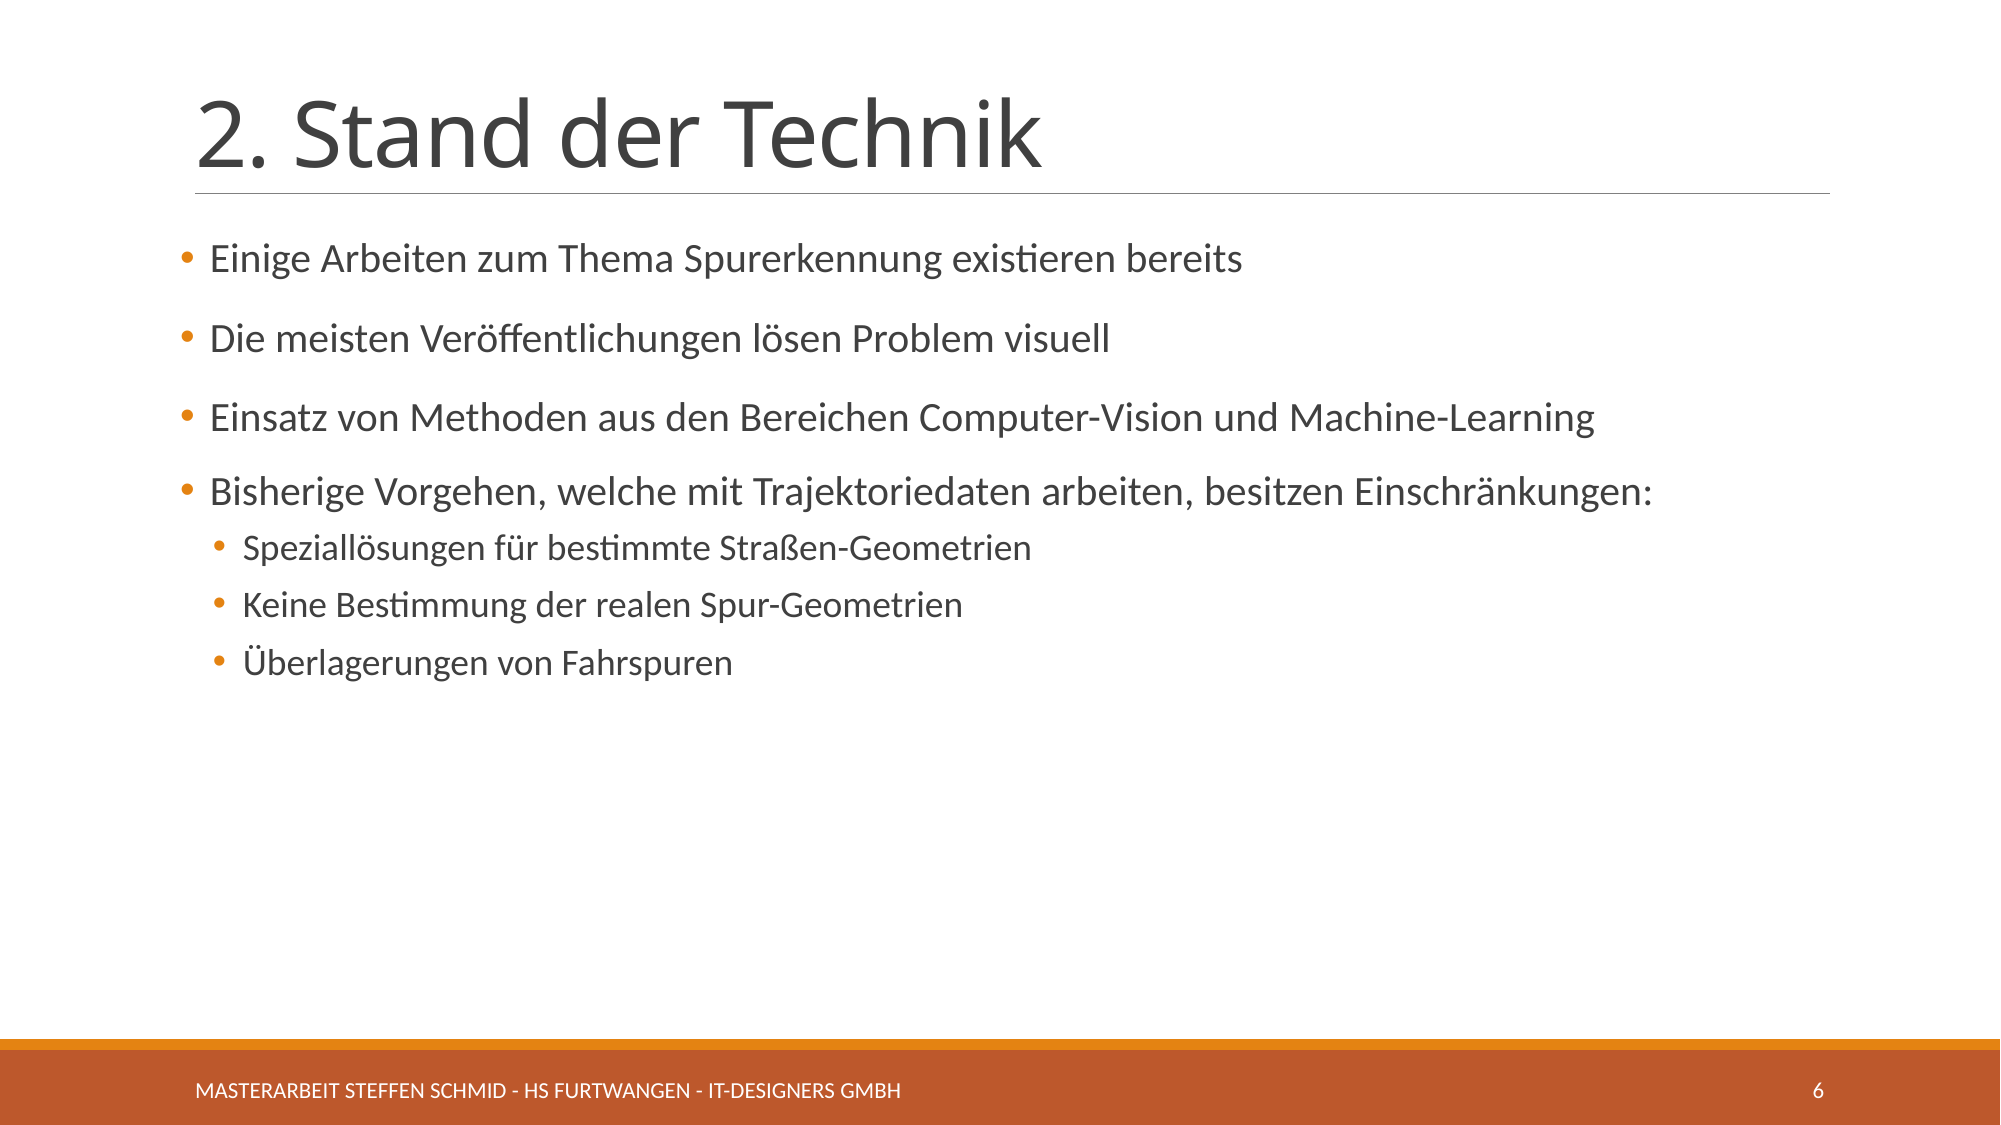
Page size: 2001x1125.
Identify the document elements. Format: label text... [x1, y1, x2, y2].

title 2. Stand der Technik [180, 47, 1830, 194]
slide_number 6 [1624, 1059, 1840, 1120]
list Einige Arbeiten zum Thema Spurerkennung existieren bereits Die meisten Veröffentlichungen lösen Problem visuell Einsatz von Methoden aus den Bereichen Computer-Vision und Machine-Learning Bisherige Vorgehen, welche mit Trajektoriedaten arbeiten, besitzen Einschränkungen: Speziallösungen für bestimmte Straßen-Geometrien Keine Bestimmung der realen Spur-Geometrien Überlagerungen von Fahrspuren [180, 229, 1830, 998]
footer Masterarbeit Steffen Schmid - HS Furtwangen - IT-Designers GmbH [180, 1059, 1396, 1120]
